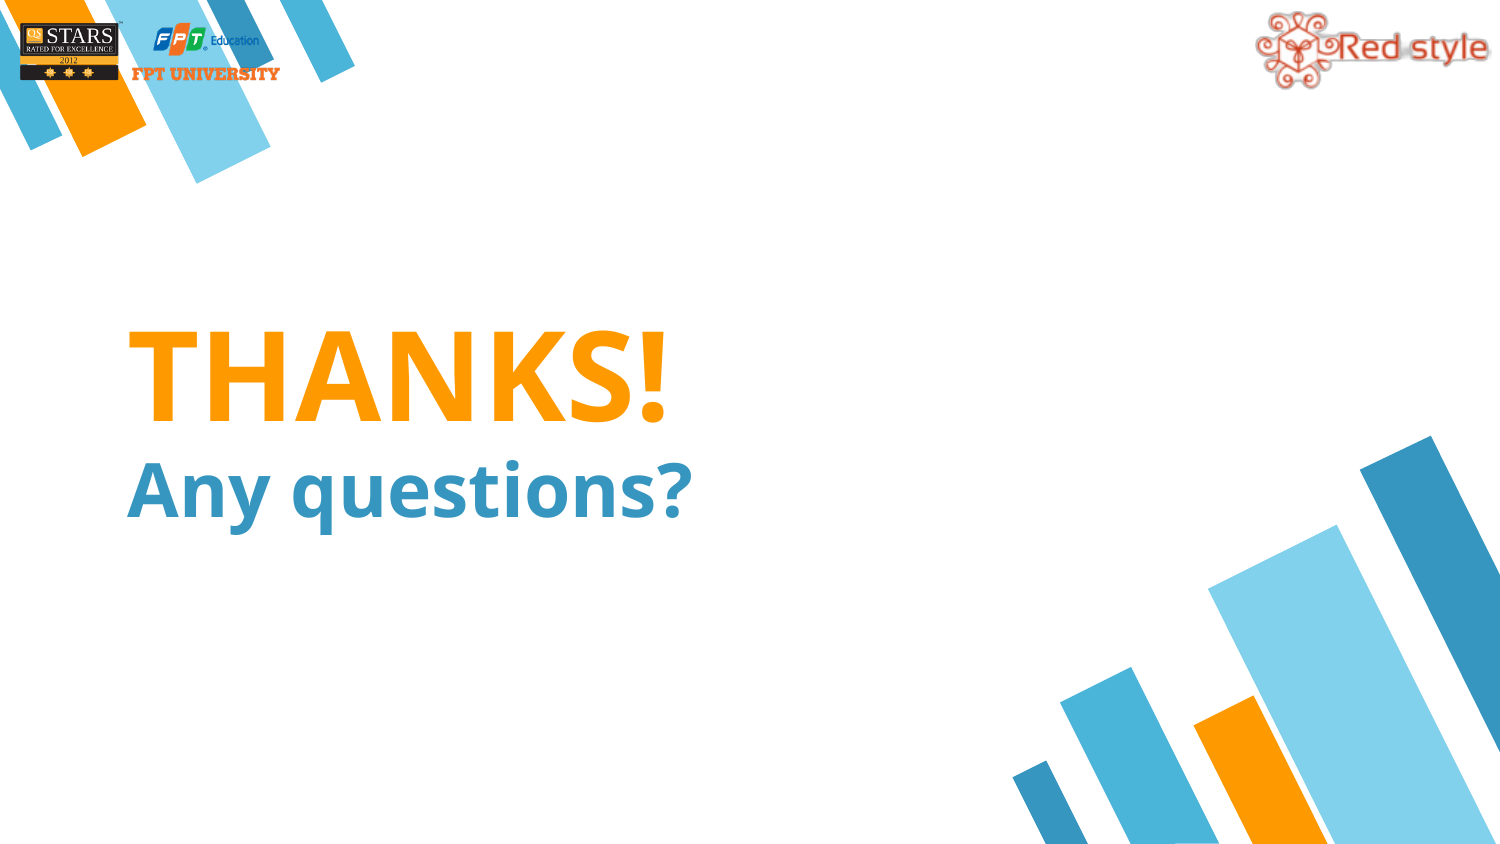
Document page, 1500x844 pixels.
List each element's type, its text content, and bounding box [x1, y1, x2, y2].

title THANKS! [112, 343, 921, 427]
subtitle Any questions? [112, 427, 921, 550]
picture [14, 9, 285, 91]
picture [1255, 9, 1492, 91]
